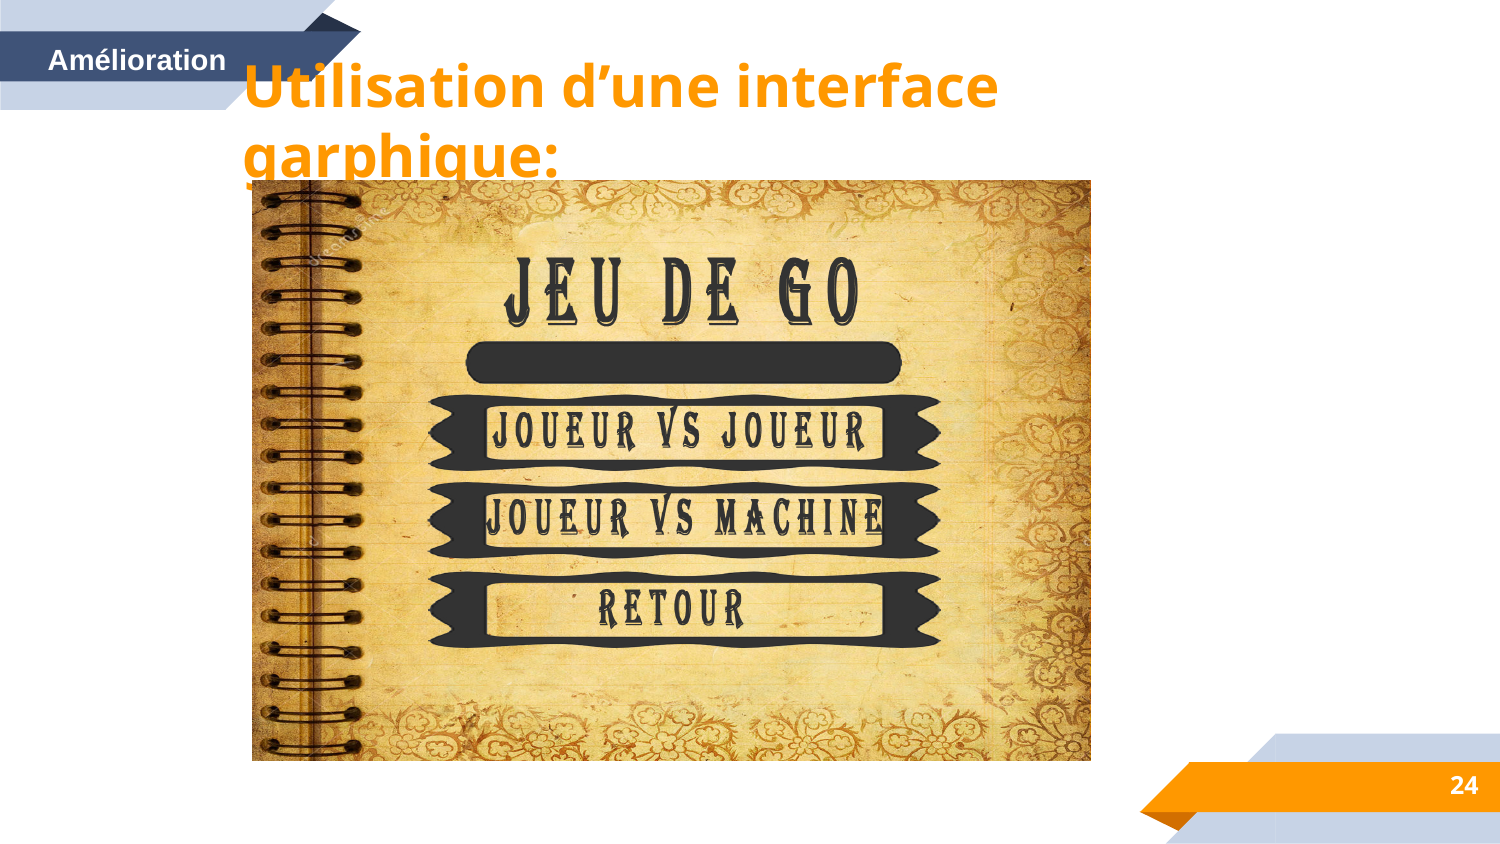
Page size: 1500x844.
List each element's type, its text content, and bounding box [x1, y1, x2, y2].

picture [252, 180, 1091, 761]
text_box Amélioration [0, 34, 506, 84]
list Utilisation d’une interface garphique: [227, 65, 1250, 173]
slide_number 24 [1249, 760, 1494, 813]
